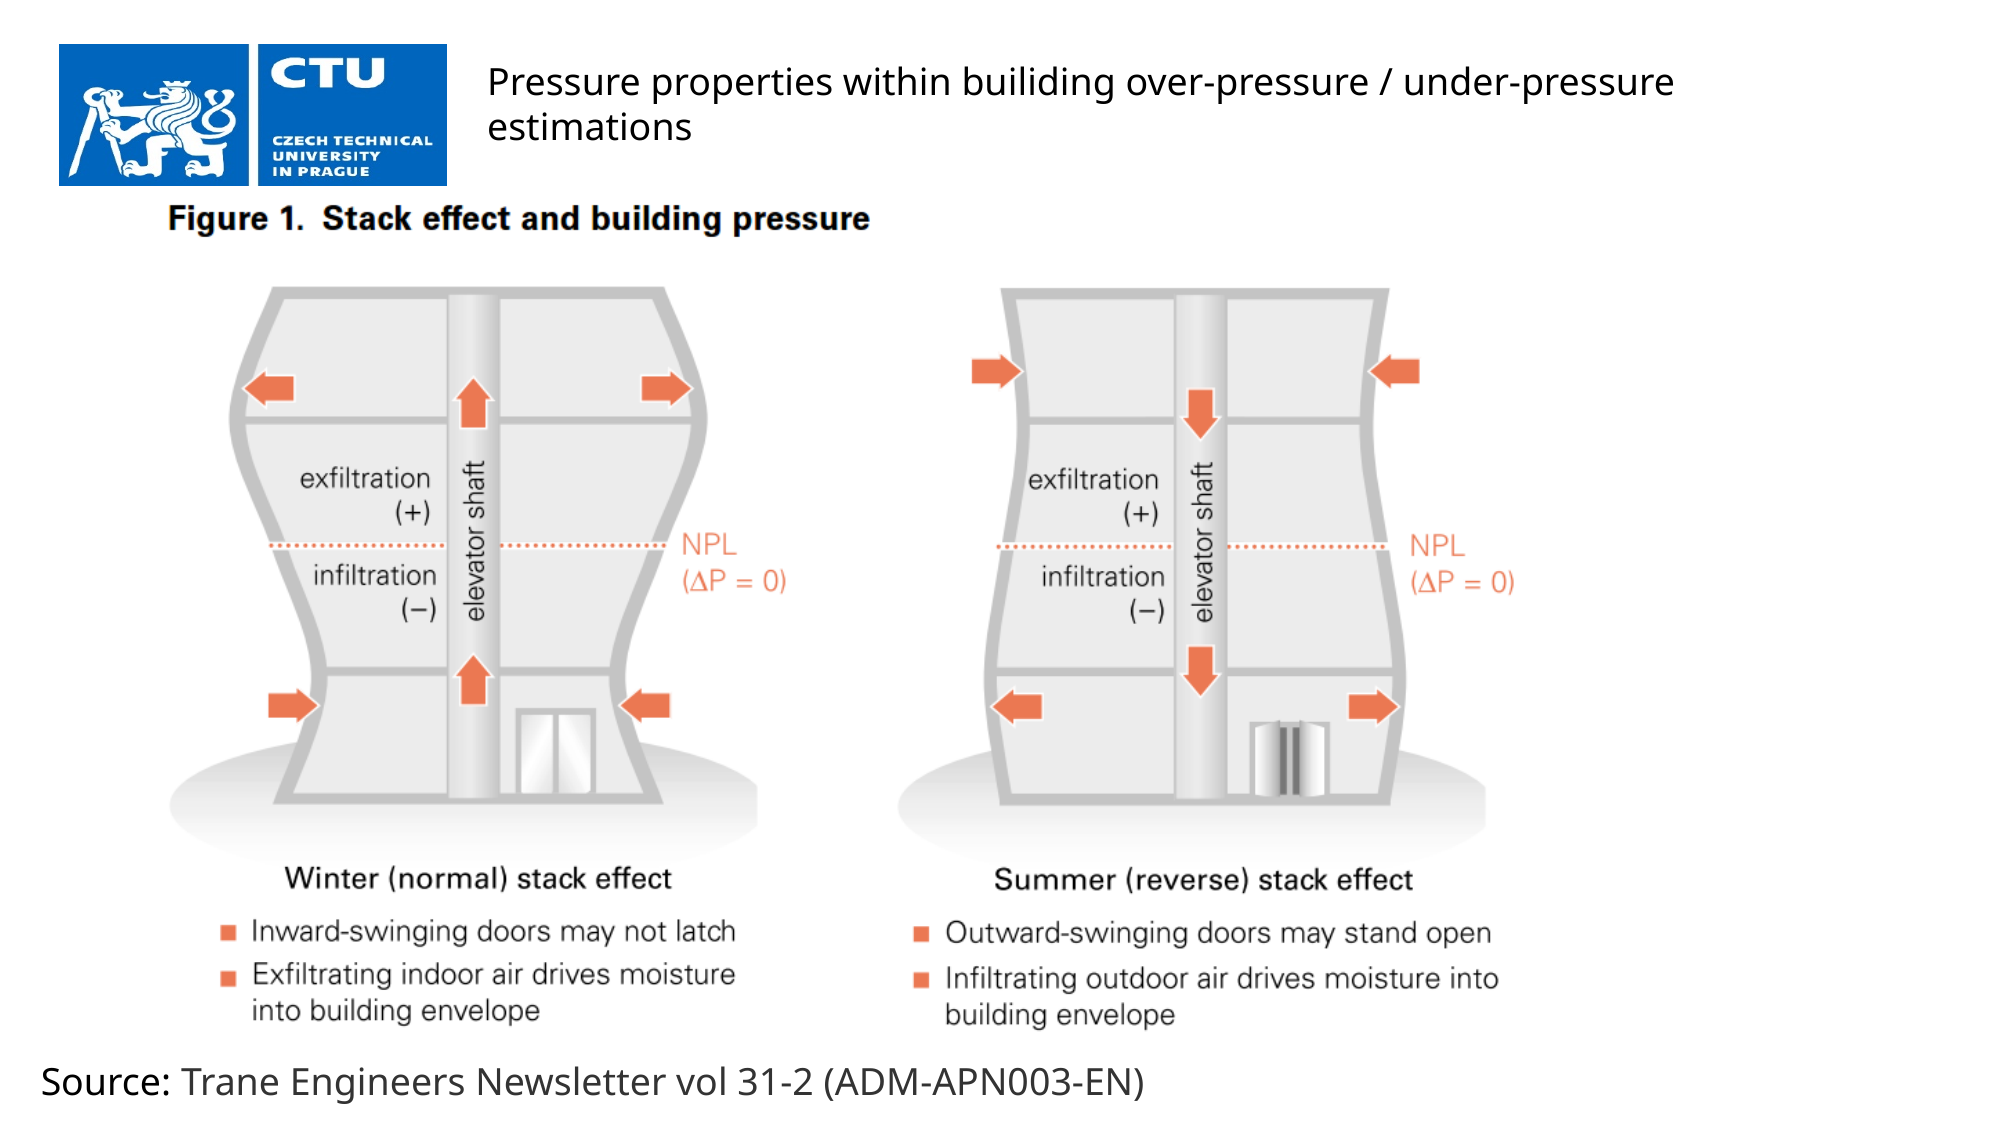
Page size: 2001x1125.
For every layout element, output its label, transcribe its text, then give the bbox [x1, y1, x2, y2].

picture [59, 44, 447, 186]
text_box Source: Trane Engineers Newsletter vol 31-2 (ADM-APN003-EN) [26, 1050, 1606, 1111]
text_box Pressure properties within builiding over-pressure / under-pressure estimations [472, 50, 1701, 155]
picture [124, 197, 1529, 1067]
